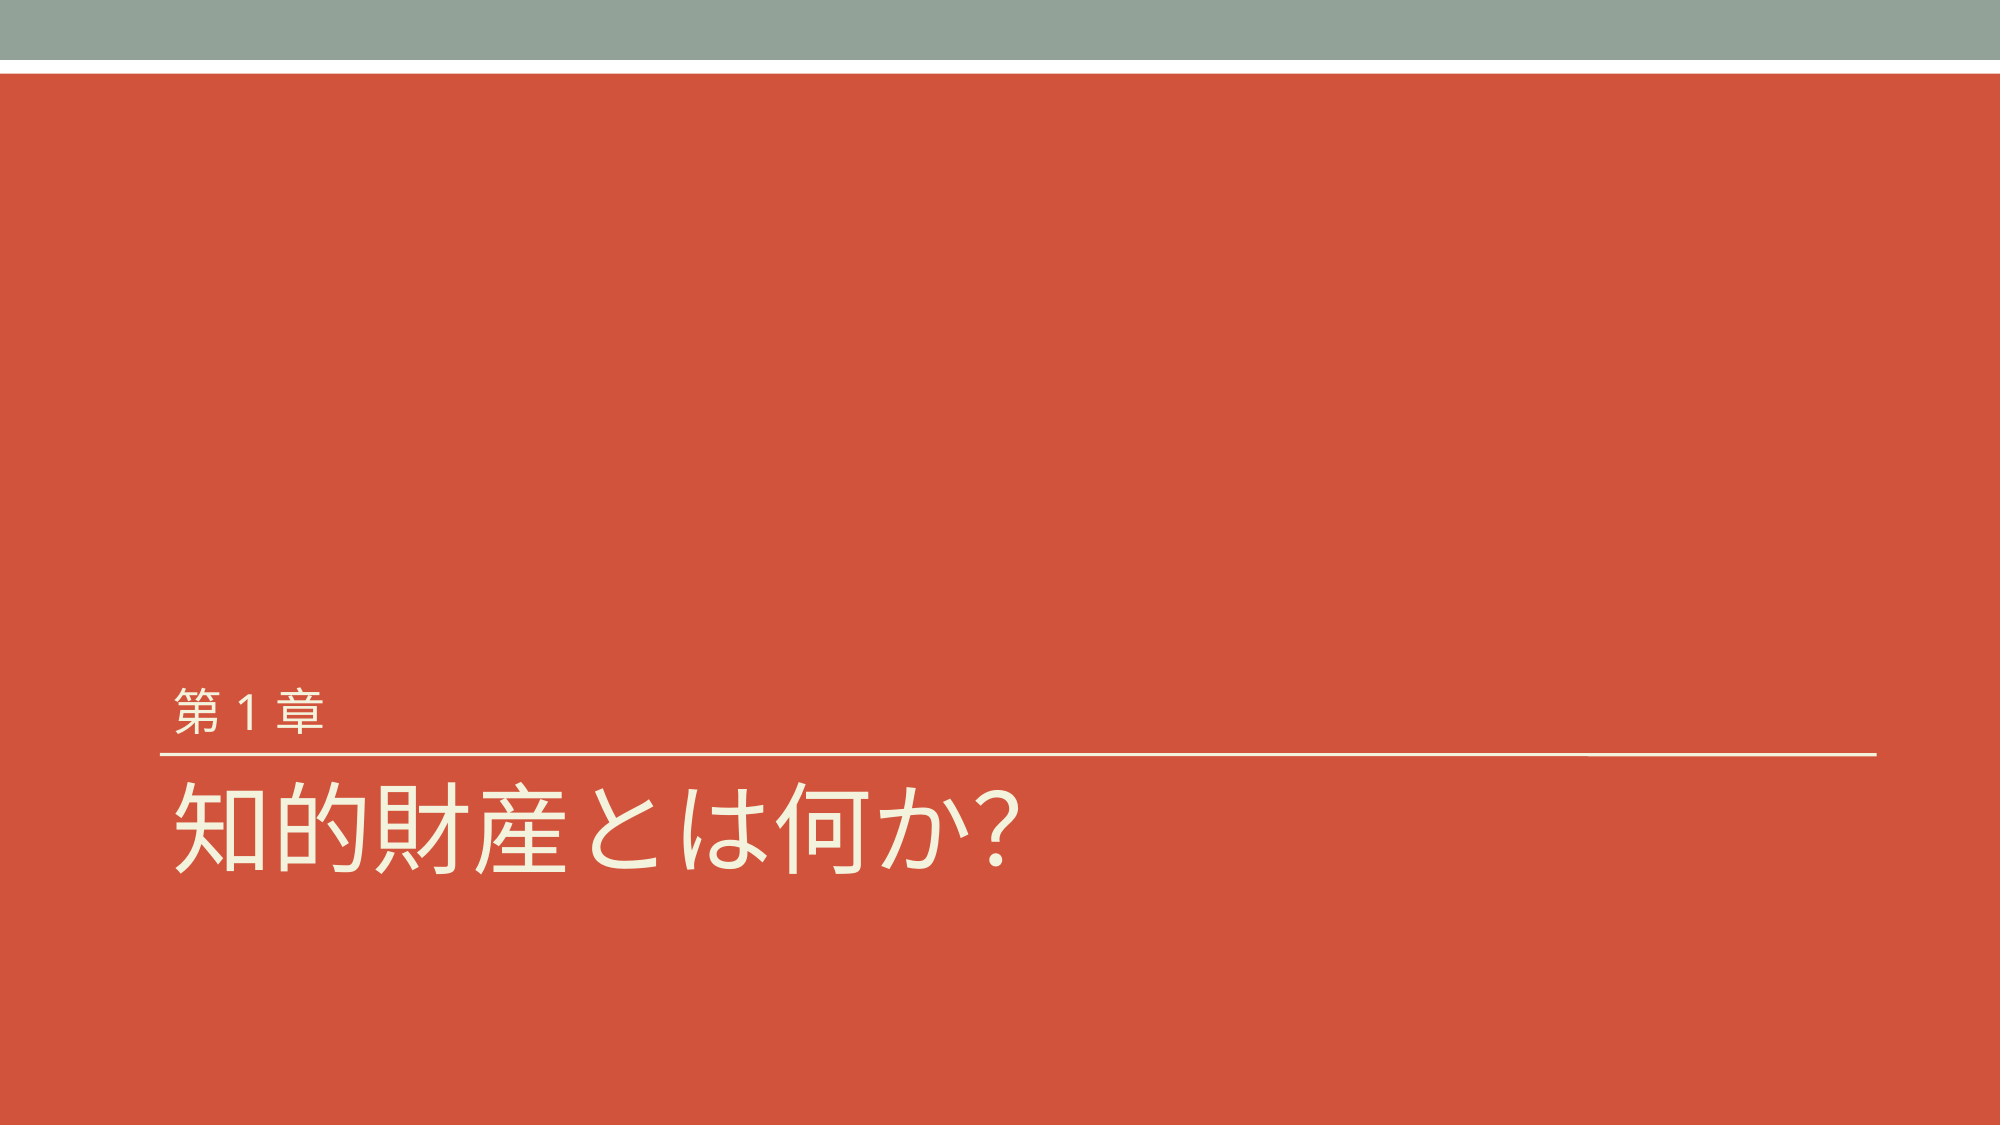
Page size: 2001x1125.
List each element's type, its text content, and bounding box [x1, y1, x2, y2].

title 第1章 [157, 387, 1858, 749]
list 知的財産とは何か？ [157, 758, 1858, 1006]
